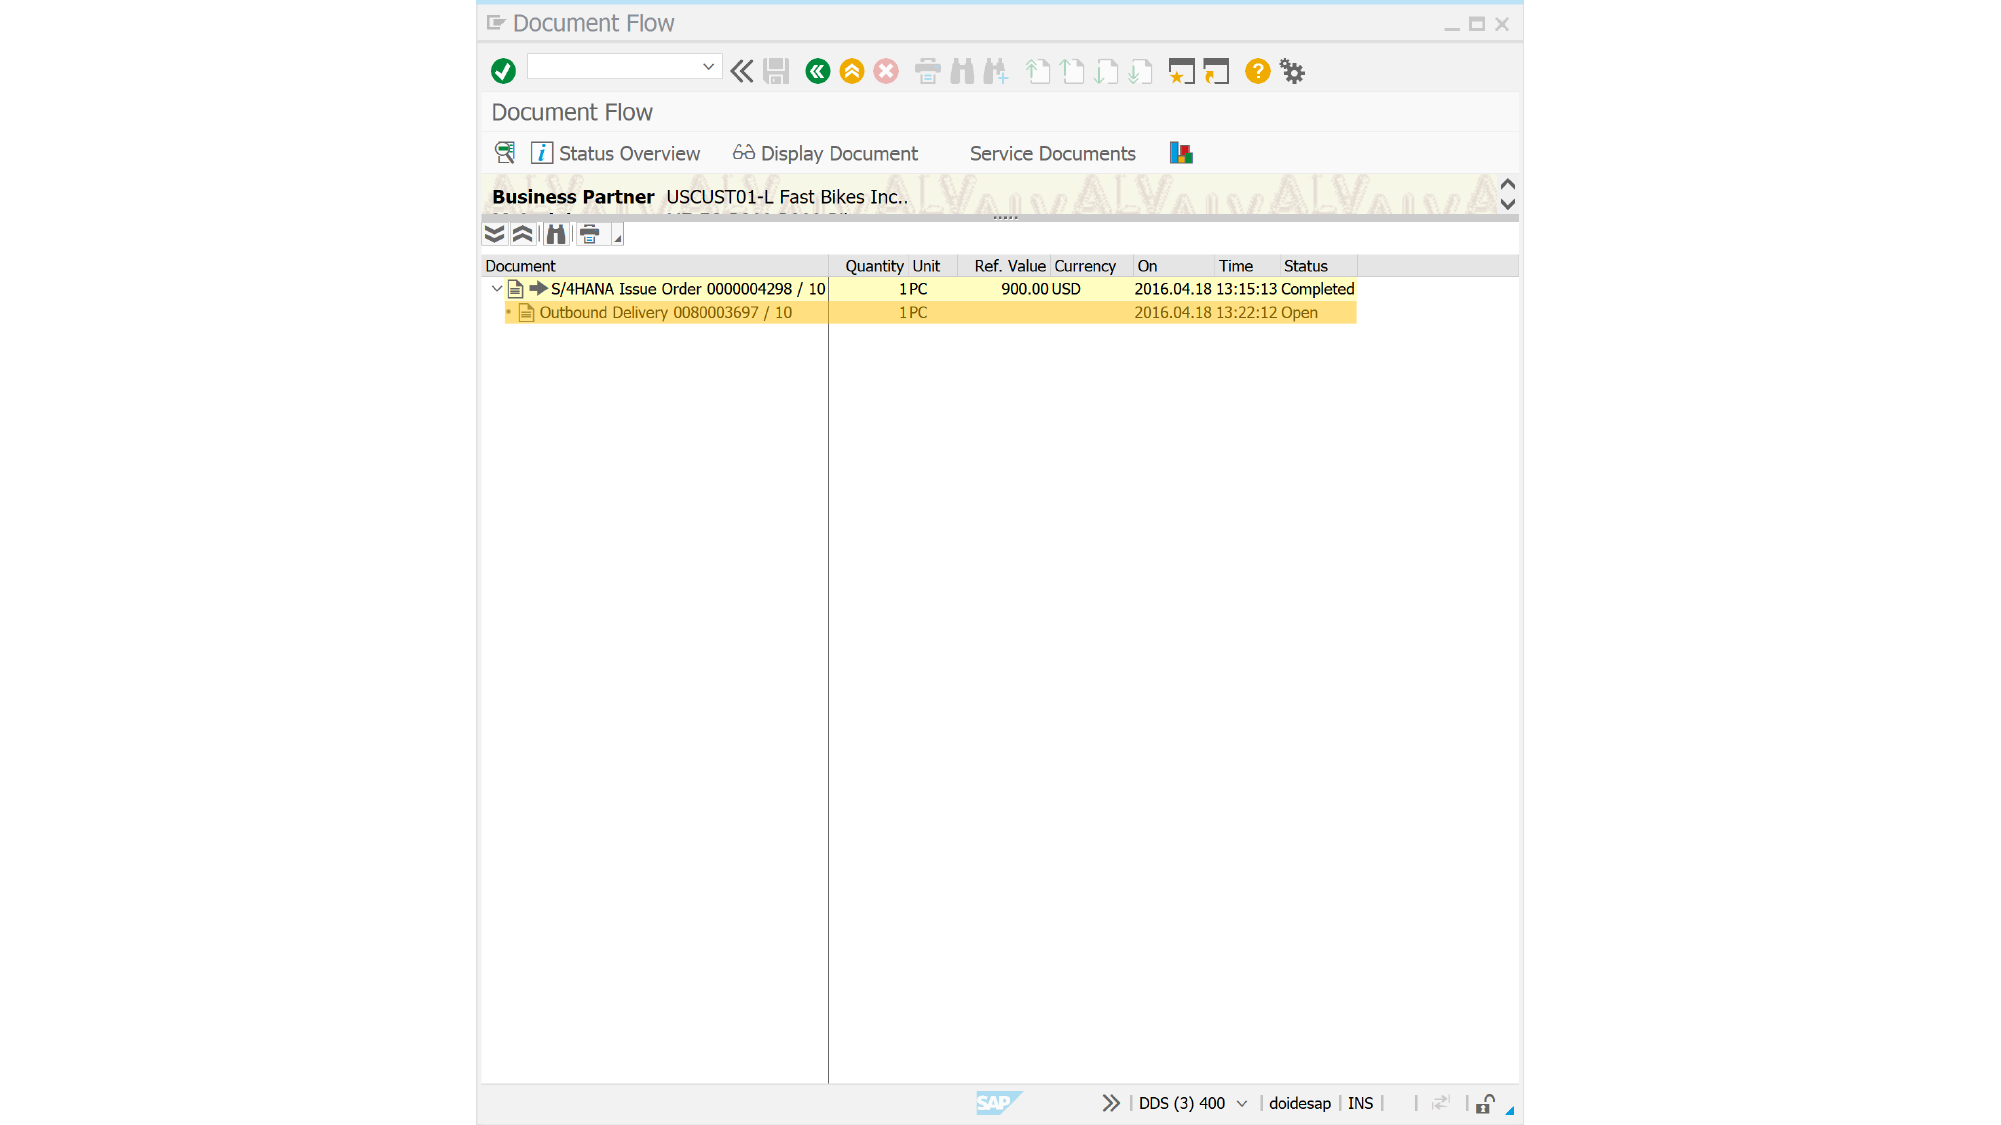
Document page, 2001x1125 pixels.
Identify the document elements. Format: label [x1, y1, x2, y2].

picture [476, 0, 1524, 1125]
